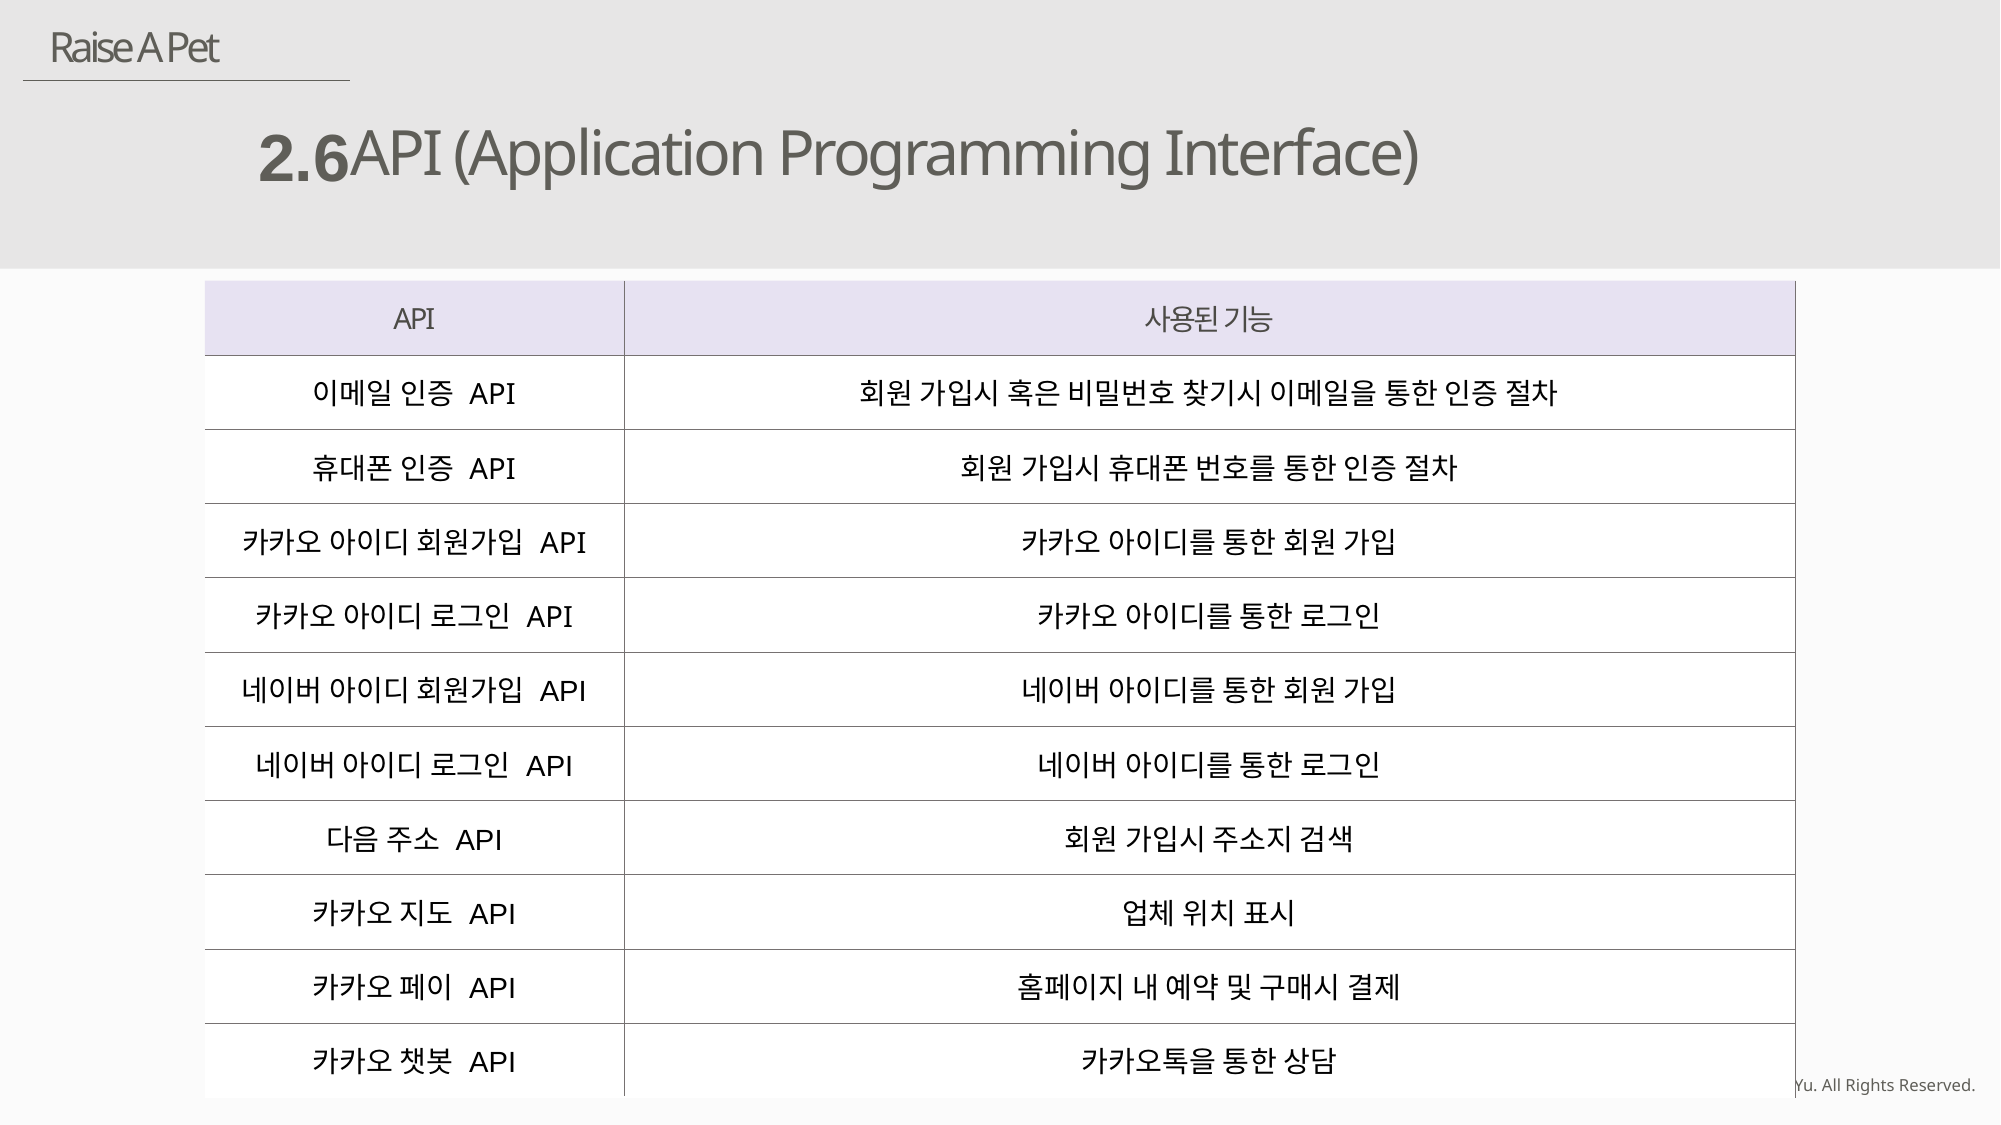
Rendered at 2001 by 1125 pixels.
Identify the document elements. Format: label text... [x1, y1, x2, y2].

table_cell 카카오 페이 API [205, 950, 624, 1023]
table_cell 회원 가입시 휴대폰 번호를 통한 인증 절차 [625, 430, 1795, 503]
table_header API [205, 281, 624, 355]
table_cell 카카오 아이디 로그인 API [205, 578, 624, 652]
table_header 사용된 기능 [625, 281, 1795, 355]
table_cell 업체 위치 표시 [625, 875, 1795, 949]
text_box 2.6 [250, 106, 359, 202]
text_box Raise A Pet [41, 13, 228, 79]
table_cell 회원 가입시 주소지 검색 [625, 801, 1795, 874]
table_cell 카카오 아이디 회원가입 API [205, 504, 624, 577]
table_cell 홈페이지 내 예약 및 구매시 결제 [625, 950, 1795, 1023]
table_cell 카카오 아이디를 통한 로그인 [625, 578, 1795, 652]
table_cell 카카오 챗봇 API [205, 1024, 624, 1096]
text_box [0, 0, 2000, 269]
table_cell 네이버 아이디 로그인 API [205, 727, 624, 800]
table_cell 카카오 아이디를 통한 회원 가입 [625, 504, 1795, 577]
table_cell 다음 주소 API [205, 801, 624, 874]
table_cell 네이버 아이디 회원가입 API [205, 653, 624, 726]
text_box API (Application Programming Interface) [343, 105, 1429, 196]
table_cell 네이버 아이디를 통한 회원 가입 [625, 653, 1795, 726]
table_cell 휴대폰 인증 API [205, 430, 624, 503]
table_cell 카카오 지도 API [205, 875, 624, 949]
table_cell 이메일 인증 API [205, 356, 624, 429]
table_cell 회원 가입시 혹은 비밀번호 찾기시 이메일을 통한 인증 절차 [625, 356, 1795, 429]
table_cell 카카오톡을 통한 상담 [625, 1024, 1795, 1096]
table_cell 네이버 아이디를 통한 로그인 [625, 727, 1795, 800]
